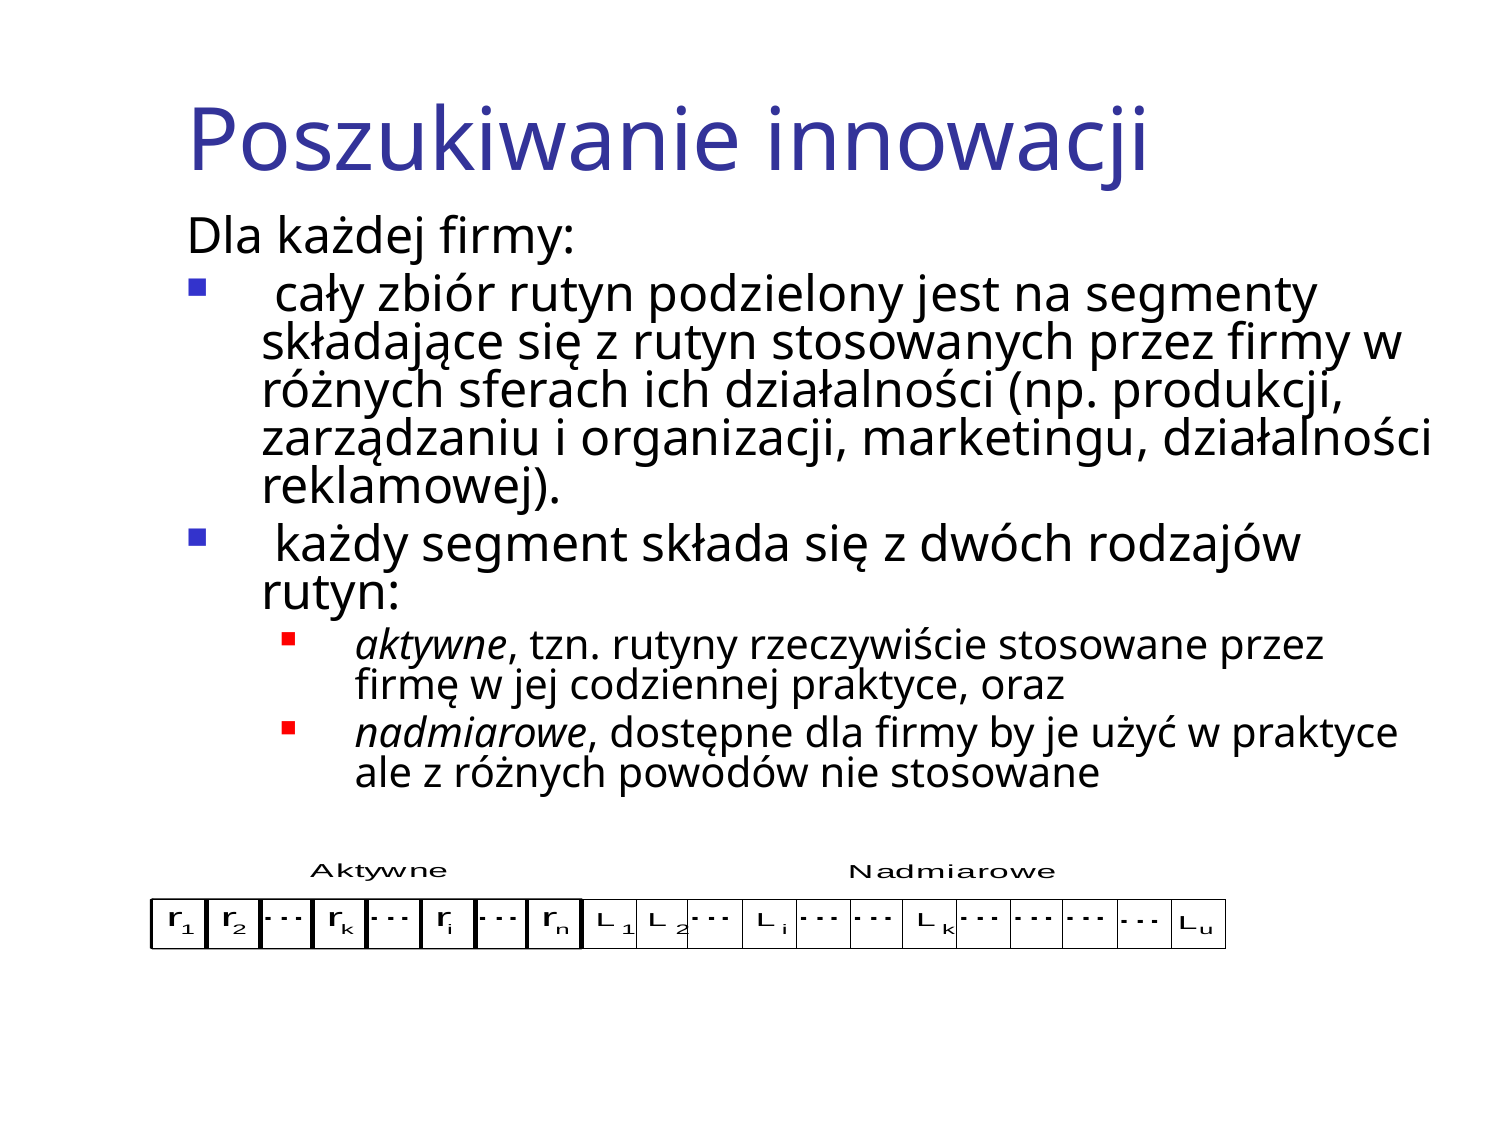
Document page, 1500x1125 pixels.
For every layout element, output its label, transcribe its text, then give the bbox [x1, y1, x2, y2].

title Poszukiwanie innowacji [171, 66, 1447, 195]
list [123, 822, 1388, 995]
list Dla każdej firmy: cały zbiór rutyn podzielony jest na segmenty składające się z rutyn stosowanych przez firmy w różnych sferach ich działalności (np. produkcji, zarządzaniu i organizacji, marketingu, działalności reklamowej). każdy segment składa się z dwóch rodzajów rutyn: aktywne, tzn. rutyny rzeczywiście stosowane przez firmę w jej codziennej praktyce, oraz nadmiarowe, dostępne dla firmy by je użyć w praktyce ale z różnych powodów nie stosowane [171, 208, 1455, 882]
